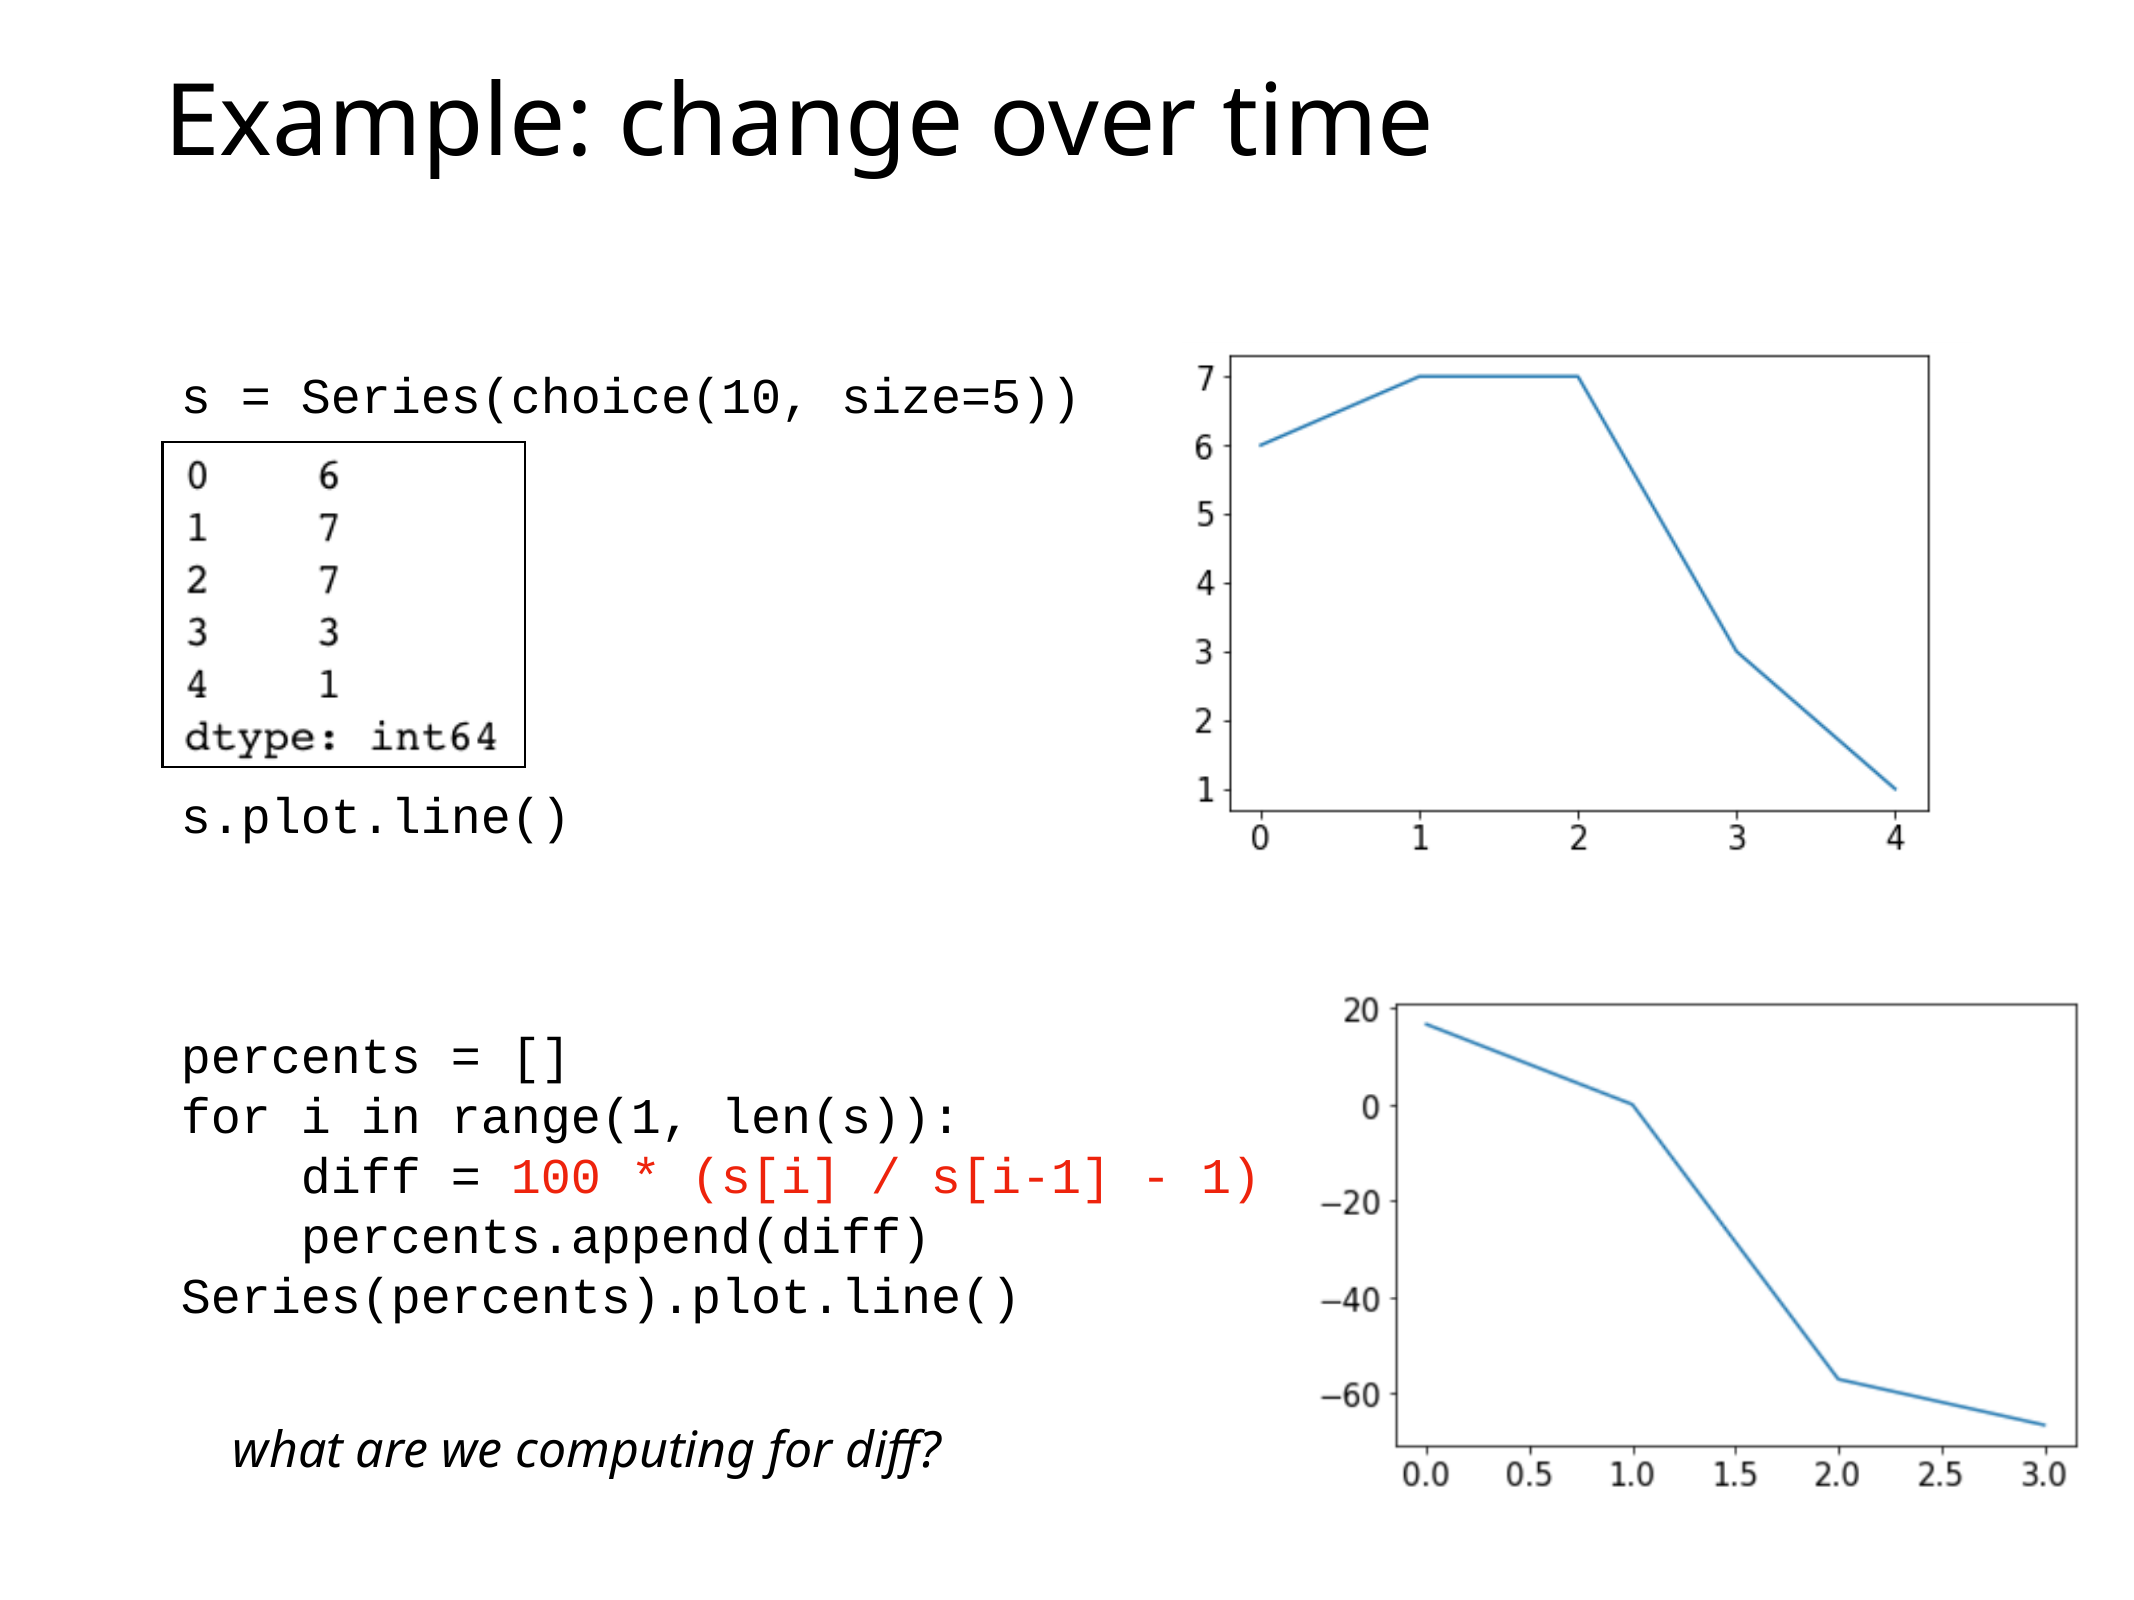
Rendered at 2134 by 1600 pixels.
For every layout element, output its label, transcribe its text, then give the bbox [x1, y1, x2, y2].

text_box what are we computing for diff? [224, 1409, 951, 1487]
title Example: change over time [155, 41, 1978, 191]
picture [163, 443, 525, 767]
picture [1181, 341, 1972, 869]
text_box s = Series(choice(10, size=5)) s.plot.line() percents = [] for i in range(1, len(s)): diff = 100 * (s[i] / s[i-1] - 1) percents.append(diff) Series(percents).plot.line() [172, 354, 1270, 1332]
picture [1297, 977, 2088, 1499]
